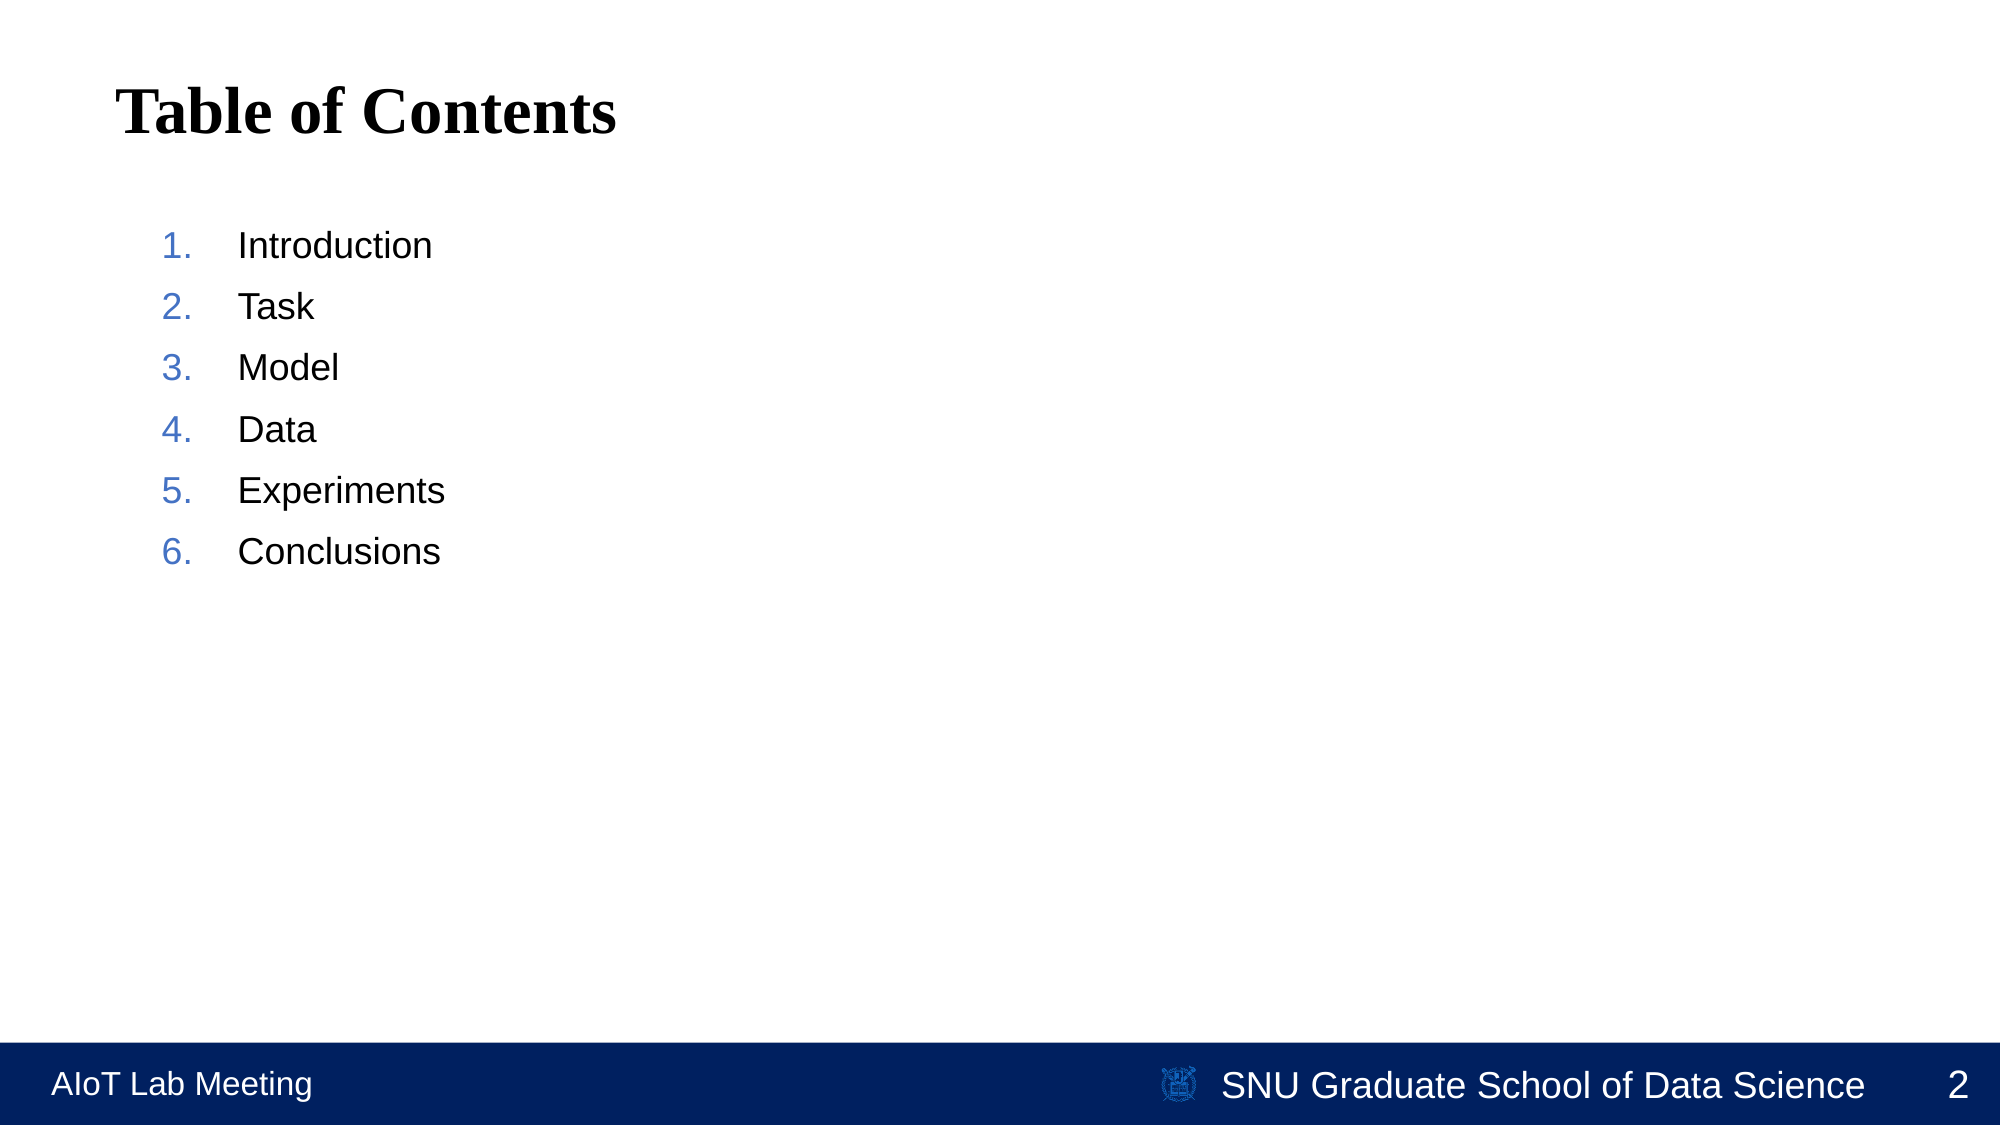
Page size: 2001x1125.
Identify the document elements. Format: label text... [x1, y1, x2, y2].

list Introduction Task Model Data Experiments Conclusions [82, 218, 1918, 1012]
picture [1161, 1063, 1197, 1105]
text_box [20, 1054, 517, 1111]
title Table of Contents [100, 39, 1826, 184]
